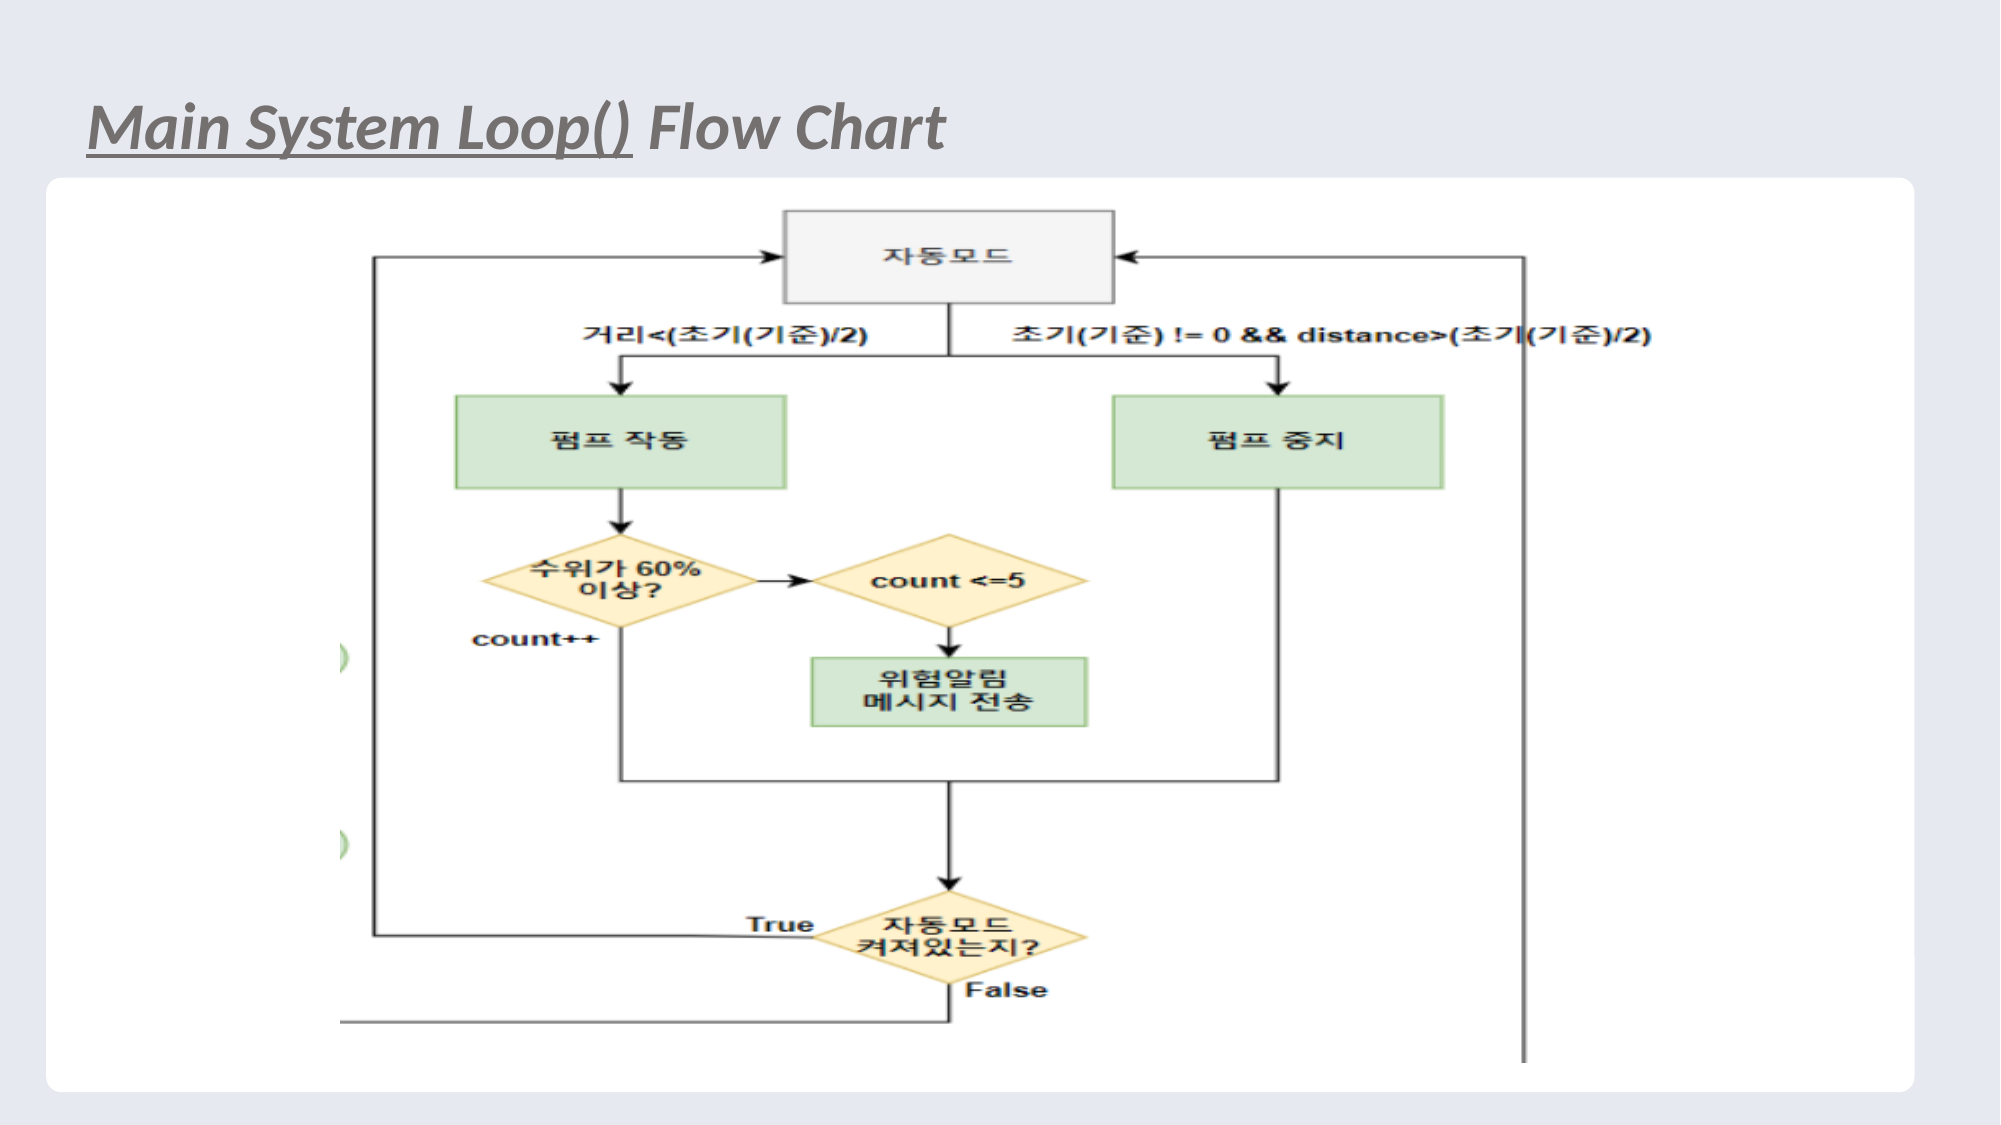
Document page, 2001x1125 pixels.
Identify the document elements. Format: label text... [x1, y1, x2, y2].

picture [265, 195, 1672, 1063]
text_box [45, 176, 1916, 1094]
text_box Main System Loop() Flow Chart [71, 35, 1178, 170]
